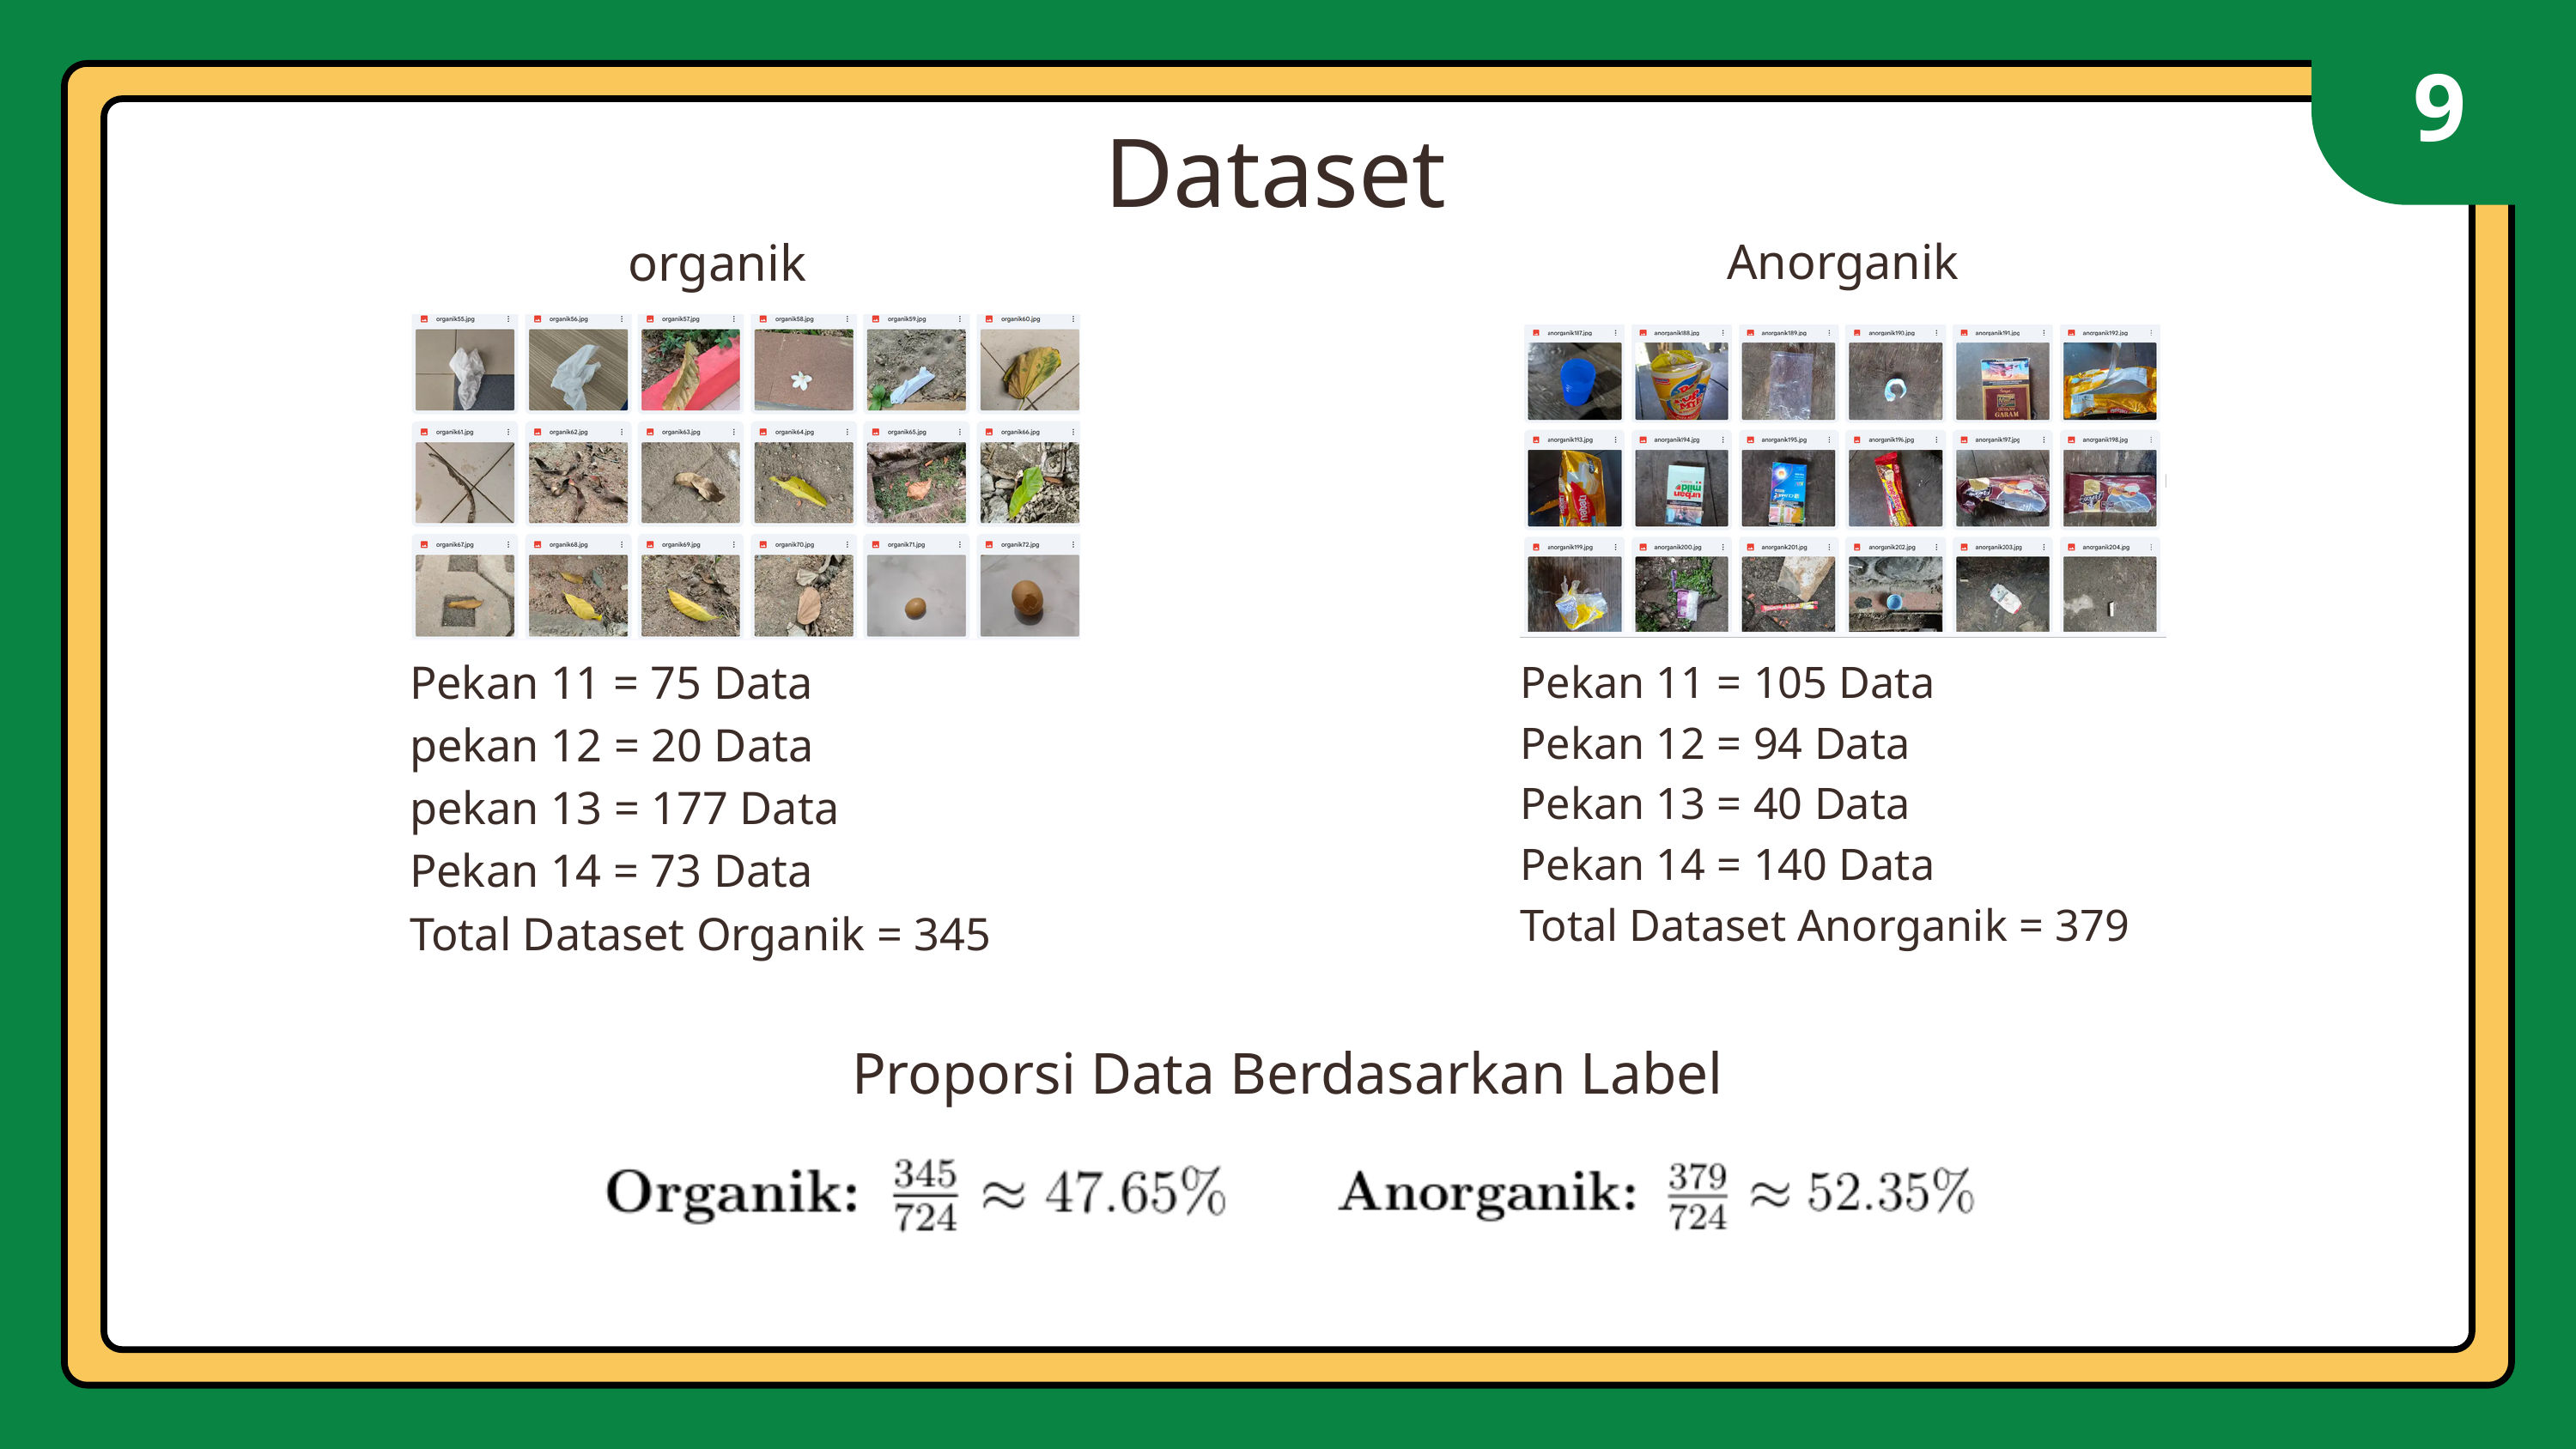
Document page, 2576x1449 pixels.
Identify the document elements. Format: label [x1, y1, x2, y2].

text_box [103, 98, 2473, 1350]
text_box [64, 63, 2512, 1385]
text_box [2311, 0, 2576, 205]
